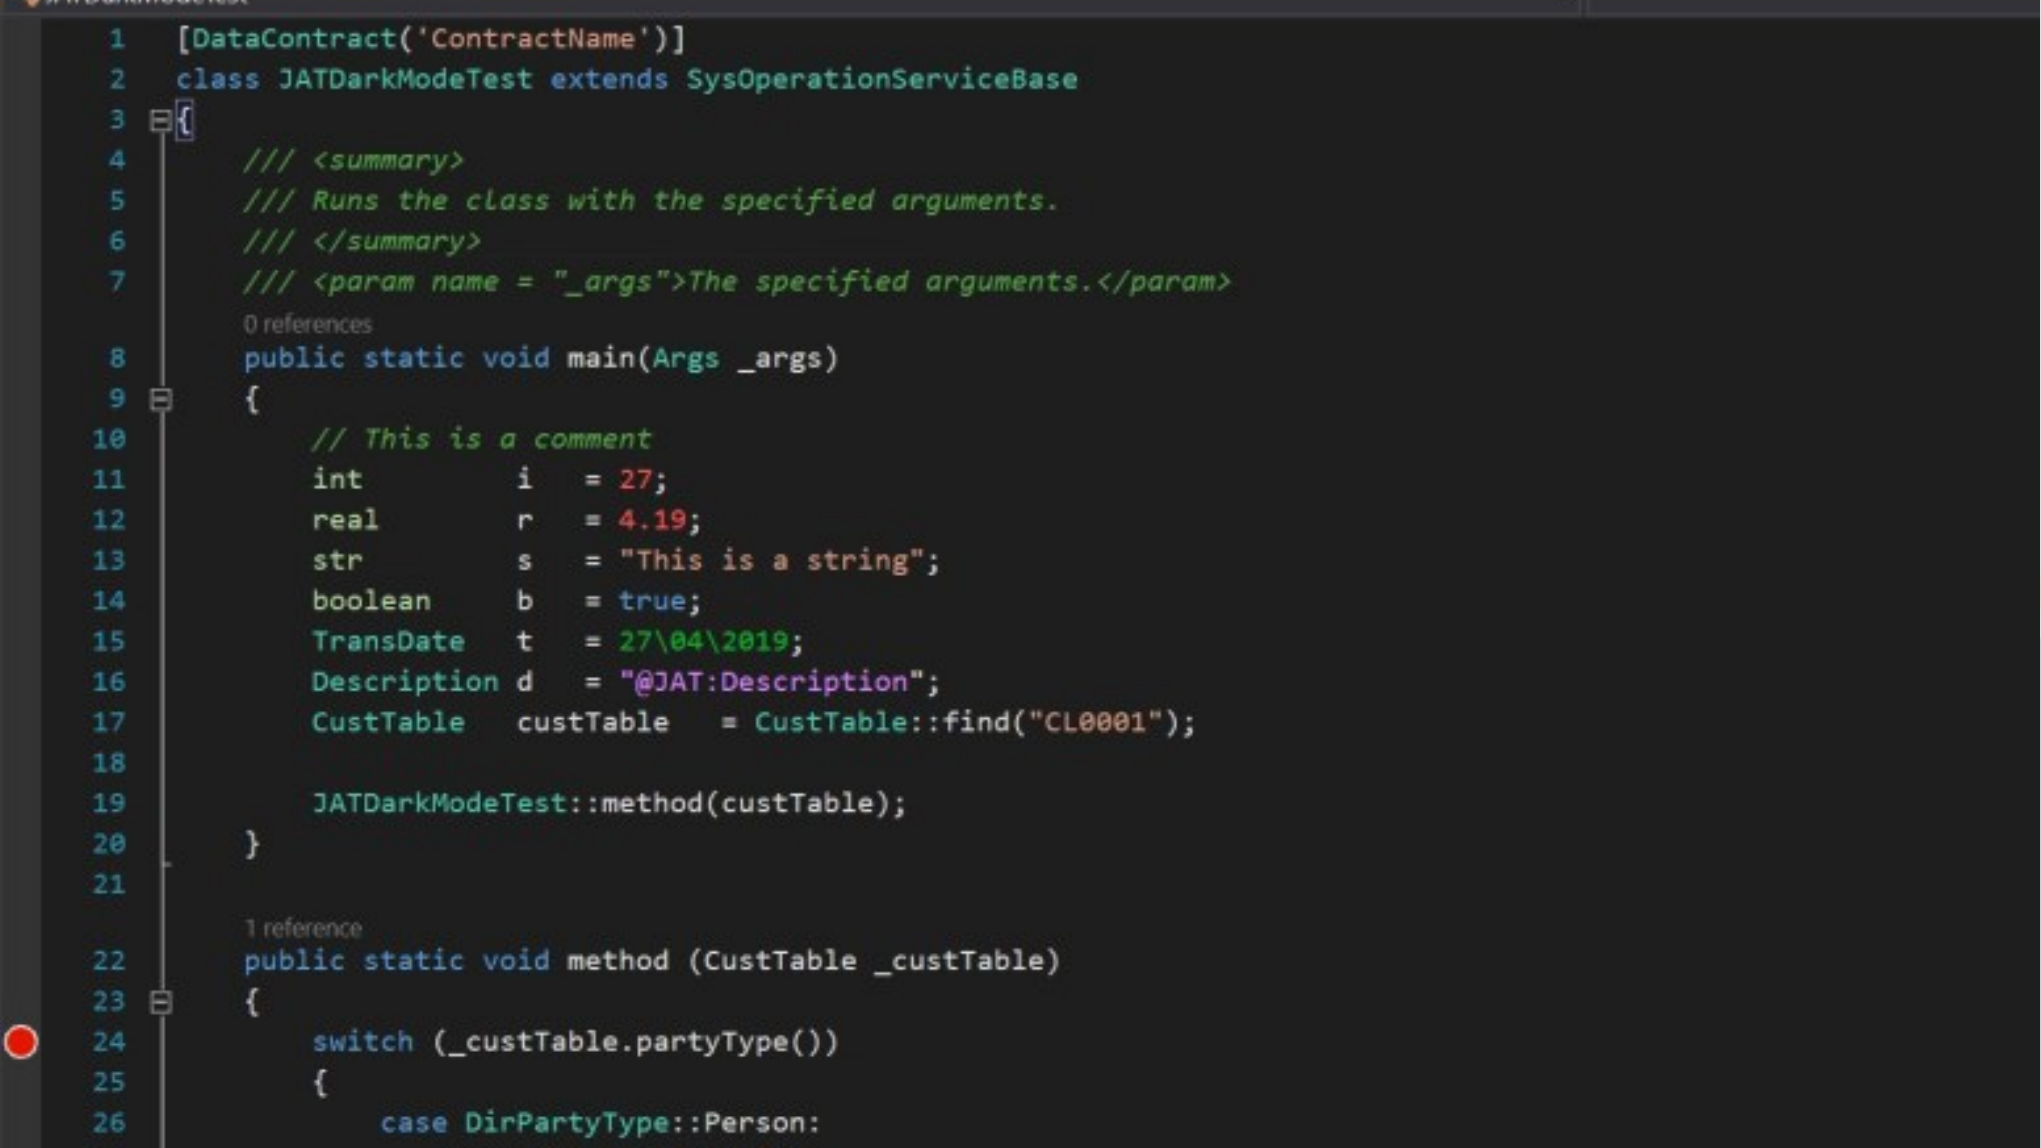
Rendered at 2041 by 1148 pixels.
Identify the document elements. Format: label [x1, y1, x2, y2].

list [0, 0, 2041, 1148]
